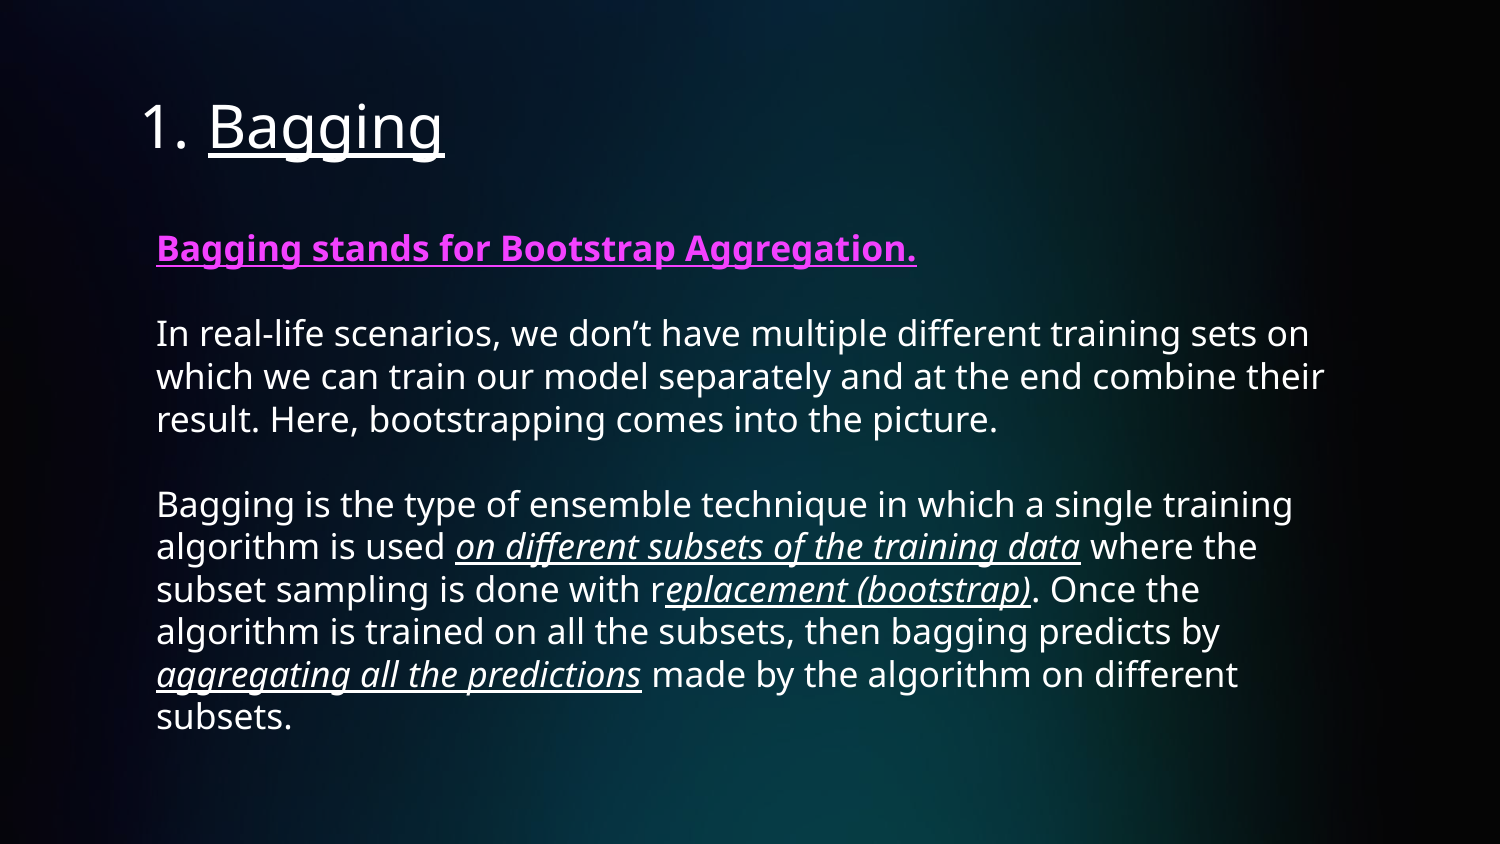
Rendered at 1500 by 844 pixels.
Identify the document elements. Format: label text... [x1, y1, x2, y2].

text_box Bagging stands for Bootstrap Aggregation. In real-life scenarios, we don’t have multiple different training sets on which we can train our model separately and at the end combine their result. Here, bootstrapping comes into the picture. Bagging is the type of ensemble technique in which a single training algorithm is used on different subsets of the training data where the subset sampling is done with replacement (bootstrap). Once the algorithm is trained on all the subsets, then bagging predicts by aggregating all the predictions made by the algorithm on different subsets. [141, 211, 1359, 752]
title Bagging [117, 88, 1383, 158]
picture [0, 0, 1500, 844]
